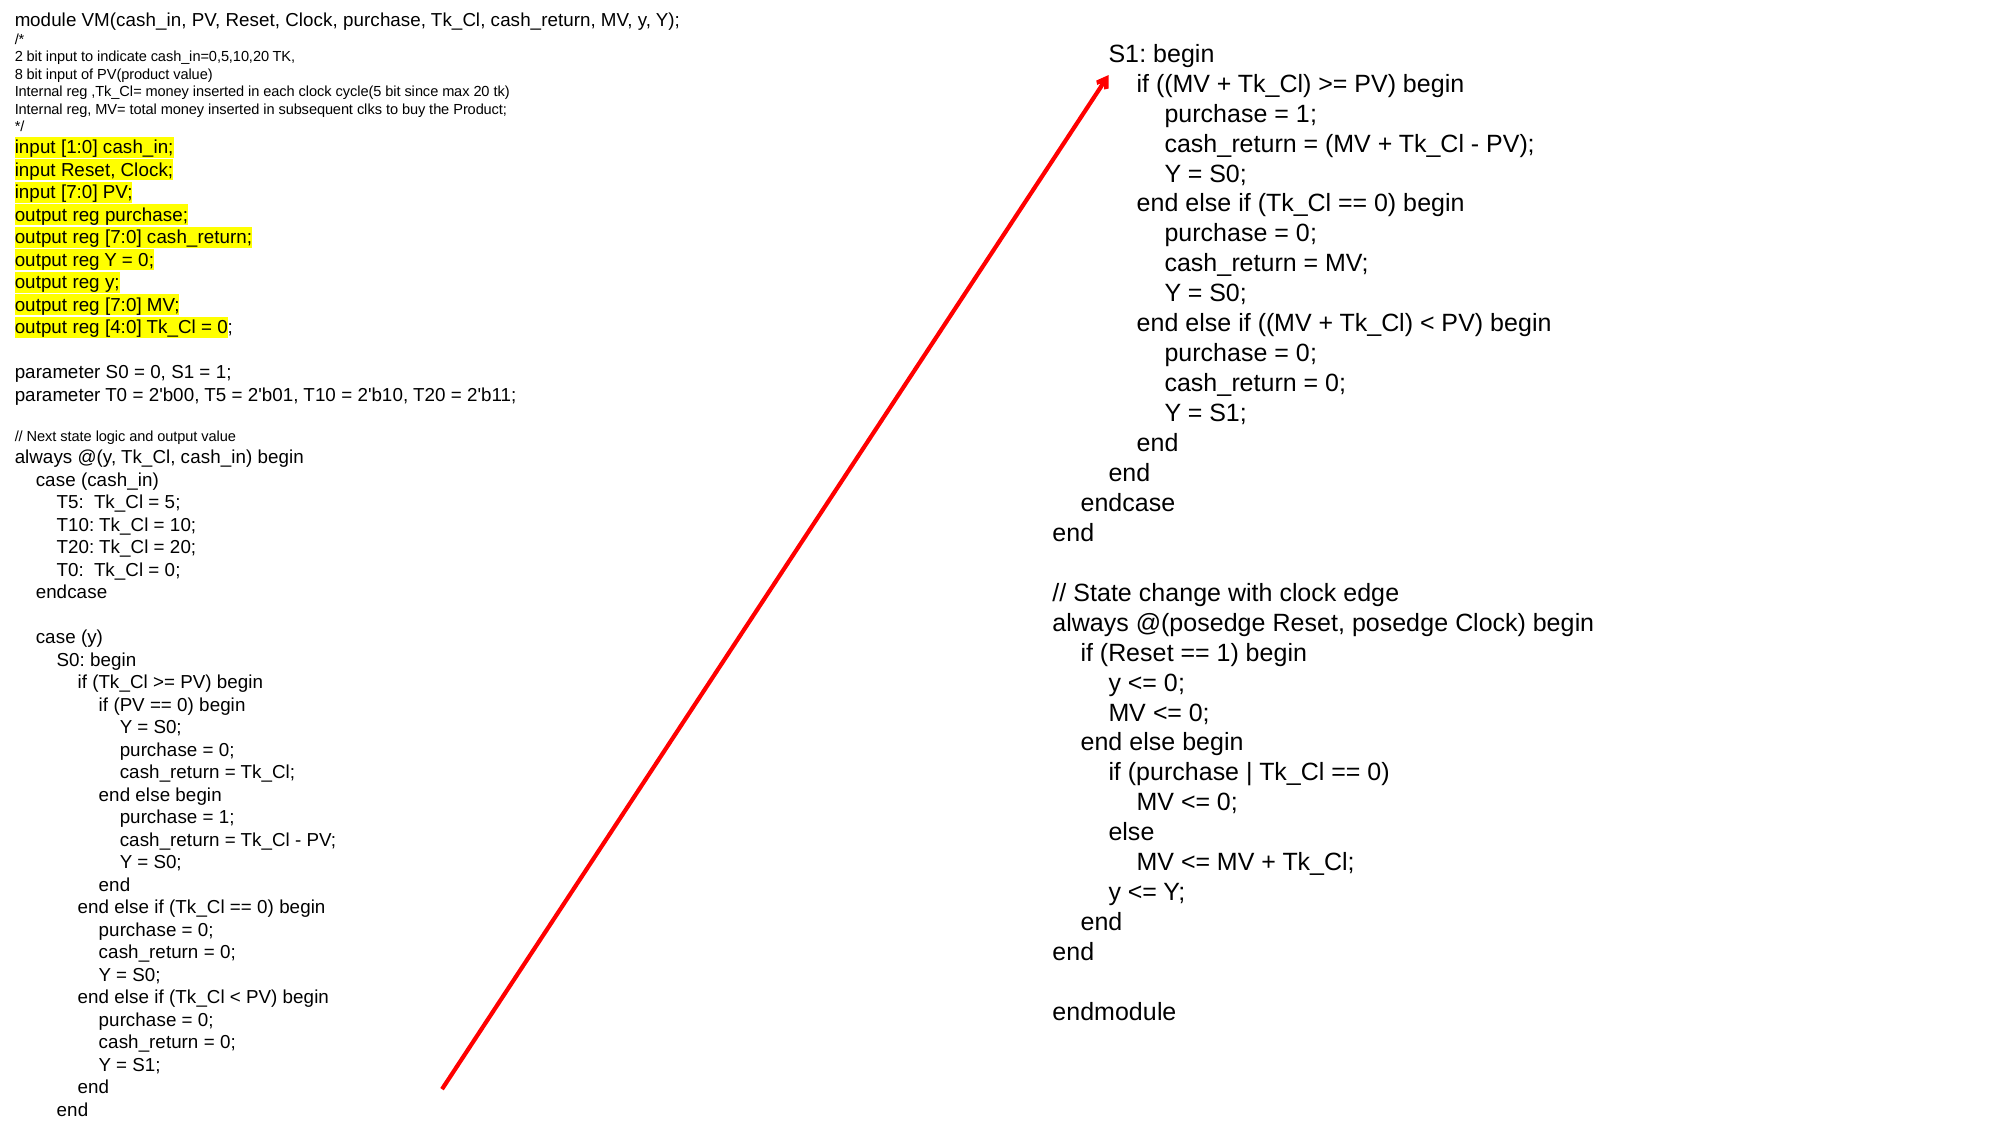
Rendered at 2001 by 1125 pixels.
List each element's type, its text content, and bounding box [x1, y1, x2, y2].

text_box module VM(cash_in, PV, Reset, Clock, purchase, Tk_Cl, cash_return, MV, y, Y); /* 2 bit input to indicate cash_in=0,5,10,20 TK, 8 bit input of PV(product value) Internal reg ,Tk_Cl= money inserted in each clock cycle(5 bit since max 20 tk) Internal reg, MV= total money inserted in subsequent clks to buy the Product; */ input [1:0] cash_in; input Reset, Clock; input [7:0] PV; output reg purchase; output reg [7:0] cash_return; output reg Y = 0; output reg y; output reg [7:0] MV; output reg [4:0] Tk_Cl = 0; parameter S0 = 0, S1 = 1; parameter T0 = 2'b00, T5 = 2'b01, T10 = 2'b10, T20 = 2'b11; // Next state logic and output value always @(y, Tk_Cl, cash_in) begin case (cash_in) T5: Tk_Cl = 5; T10: Tk_Cl = 10; T20: Tk_Cl = 20; T0: Tk_Cl = 0; endcase case (y) S0: begin if (Tk_Cl >= PV) begin if (PV == 0) begin Y = S0; purchase = 0; cash_return = Tk_Cl; end else begin purchase = 1; cash_return = Tk_Cl - PV; Y = S0; end end else if (Tk_Cl == 0) begin purchase = 0; cash_return = 0; Y = S0; end else if (Tk_Cl < PV) begin purchase = 0; cash_return = 0; Y = S1; end end [0, 0, 963, 1125]
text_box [441, 74, 1109, 1090]
text_box S1: begin if ((MV + Tk_Cl) >= PV) begin purchase = 1; cash_return = (MV + Tk_Cl - PV); Y = S0; end else if (Tk_Cl == 0) begin purchase = 0; cash_return = MV; Y = S0; end else if ((MV + Tk_Cl) < PV) begin purchase = 0; cash_return = 0; Y = S1; end end endcase end // State change with clock edge always @(posedge Reset, posedge Clock) begin if (Reset == 1) begin y <= 0; MV <= 0; end else begin if (purchase | Tk_Cl == 0) MV <= 0; else MV <= MV + Tk_Cl; y <= Y; end end endmodule [1037, 0, 2000, 1125]
